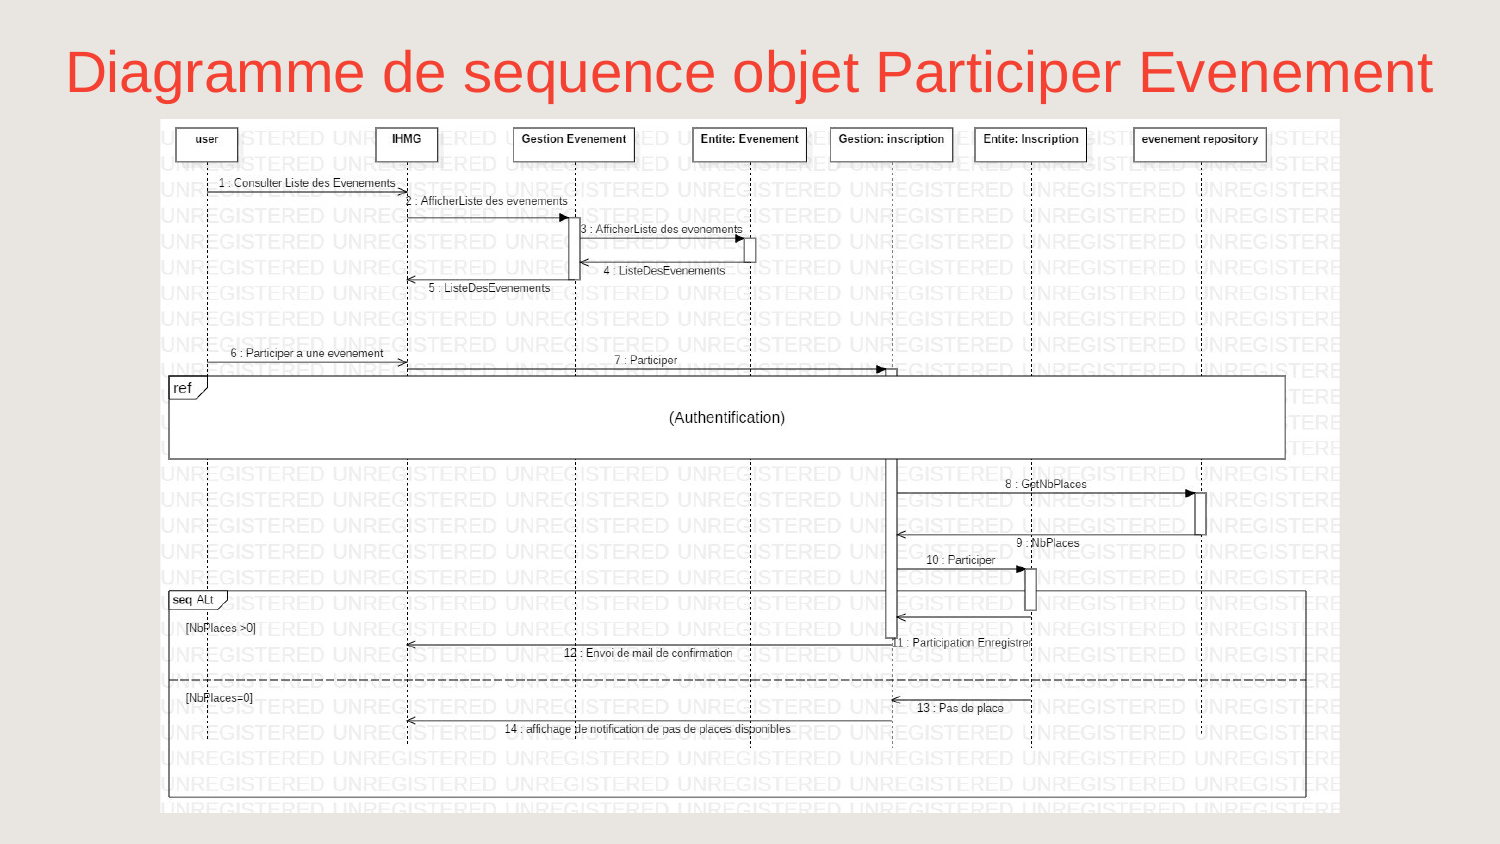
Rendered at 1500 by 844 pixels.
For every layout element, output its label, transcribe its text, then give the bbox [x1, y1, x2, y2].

text_box Diagramme de sequence objet Participer Evenement [0, 24, 1500, 120]
picture [160, 119, 1340, 813]
